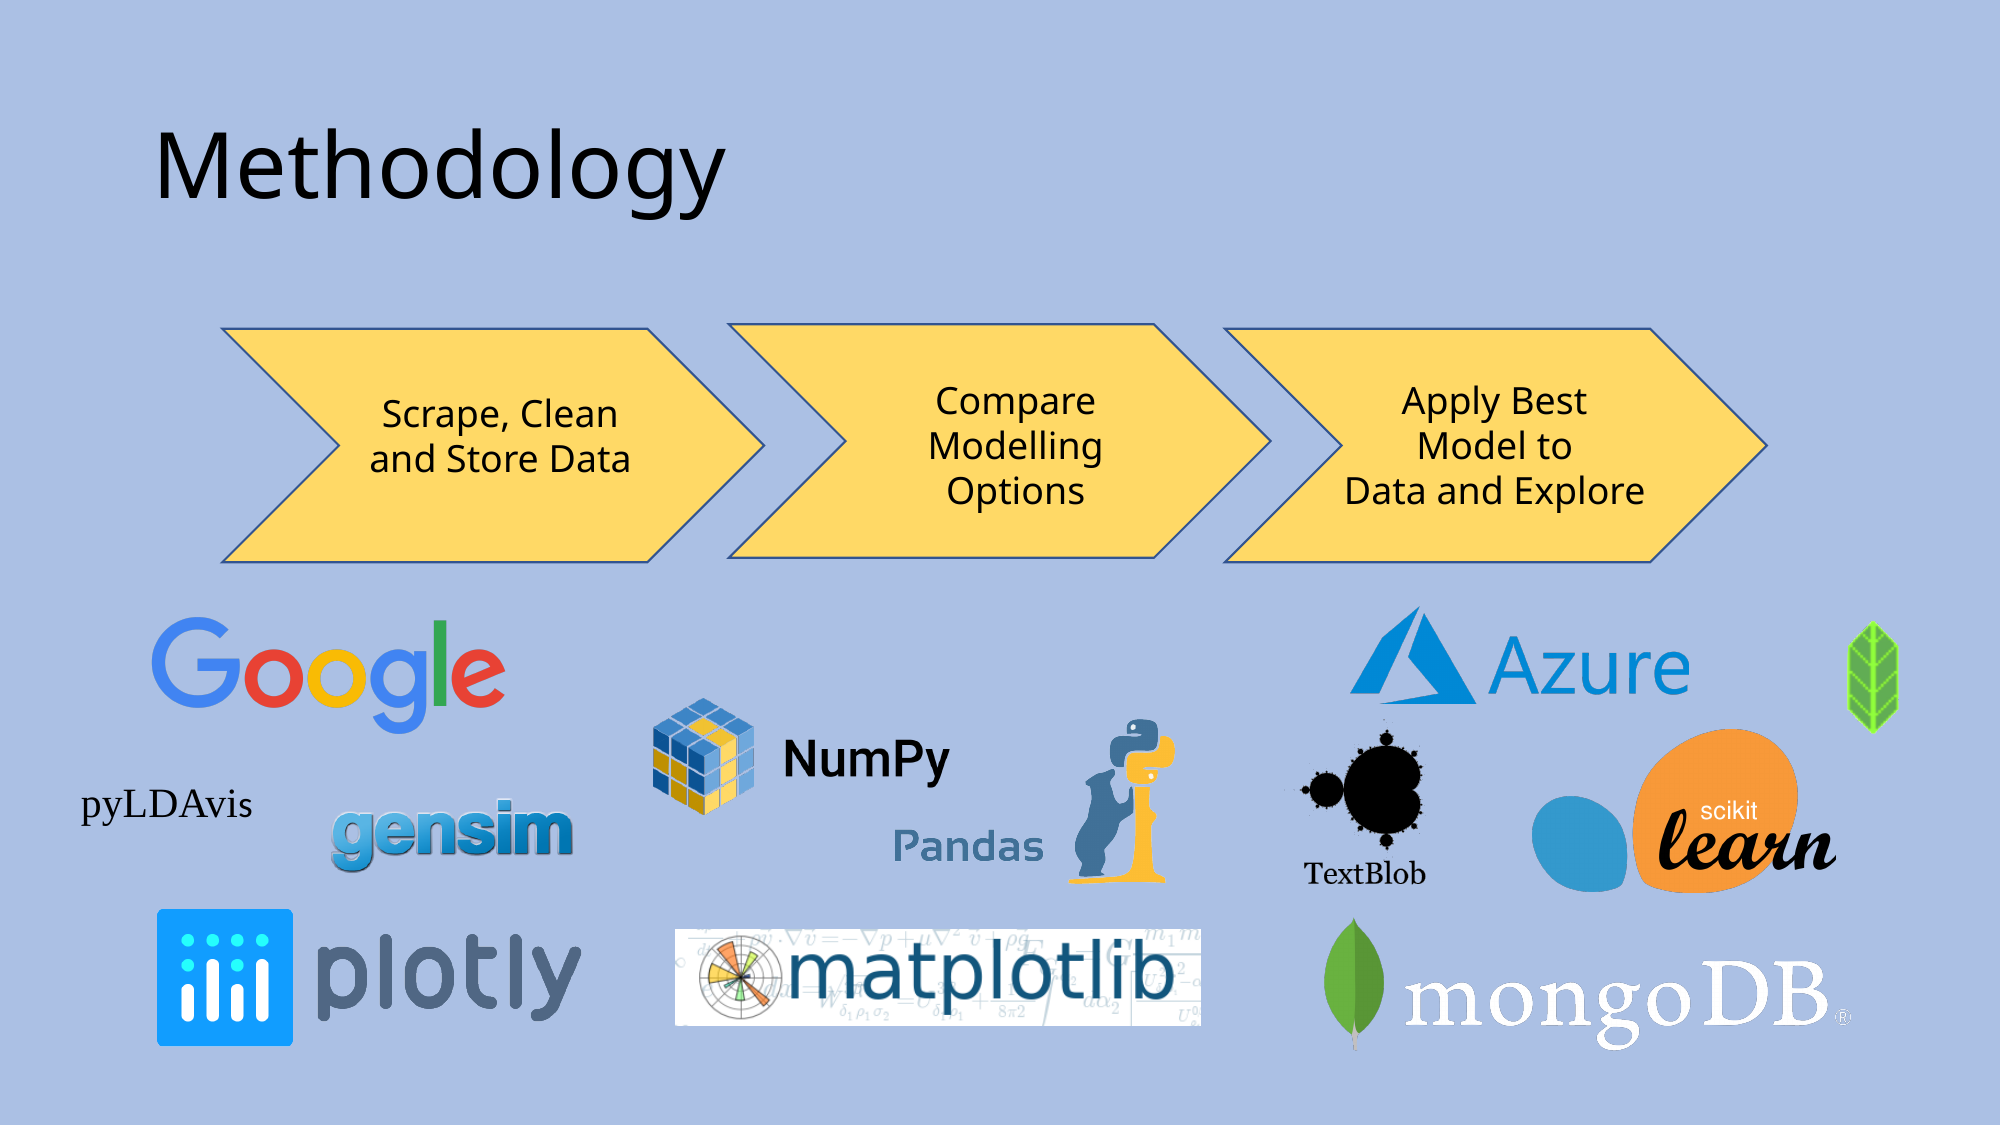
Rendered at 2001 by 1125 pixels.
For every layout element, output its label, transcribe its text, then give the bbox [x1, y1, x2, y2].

picture [675, 929, 1201, 1026]
picture [1324, 917, 1851, 1051]
text_box Compare Modelling Options [847, 369, 1185, 522]
text_box [219, 327, 766, 564]
picture [135, 611, 524, 743]
text_box Scrape, Clean and Store Data [331, 383, 670, 509]
picture [1532, 729, 1836, 893]
text_box [726, 323, 1273, 559]
text_box pyLDAvis [66, 768, 298, 834]
picture [1350, 605, 1689, 704]
picture [331, 798, 574, 874]
picture [626, 675, 1175, 884]
picture [1847, 620, 1899, 734]
text_box [1222, 327, 1769, 564]
text_box Apply Best Model to Data and Explore [1325, 370, 1664, 522]
title Methodology [137, 59, 765, 278]
picture [132, 884, 606, 1071]
picture [1268, 719, 1469, 903]
